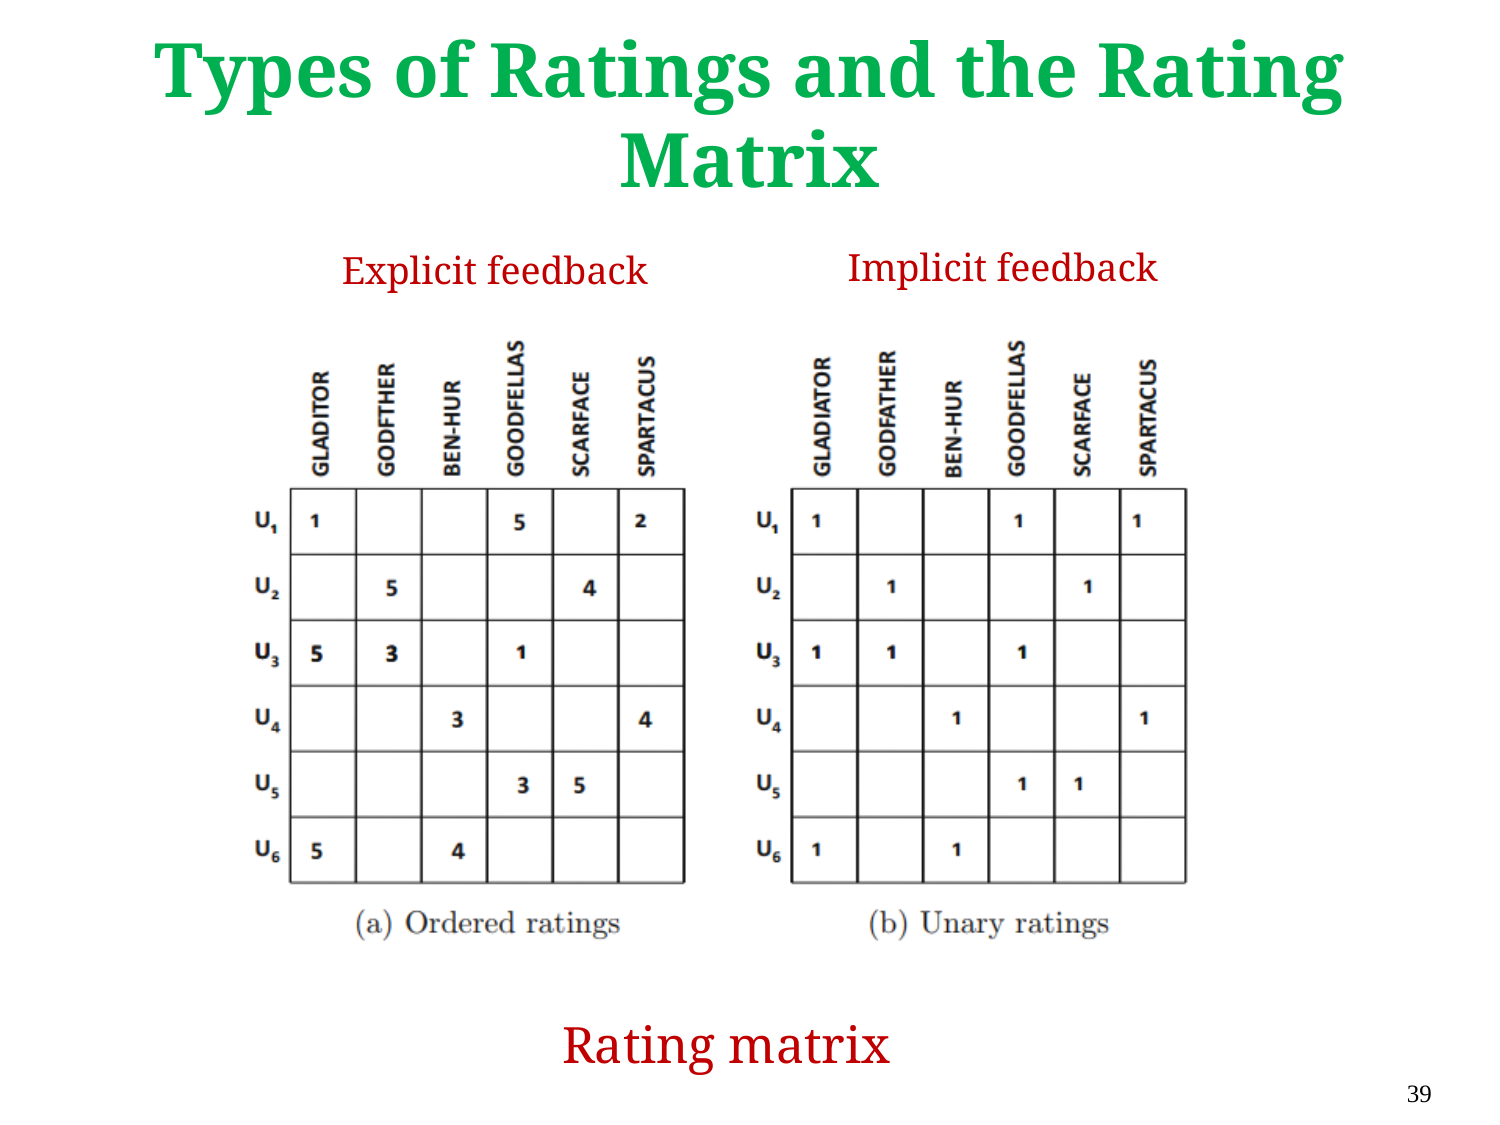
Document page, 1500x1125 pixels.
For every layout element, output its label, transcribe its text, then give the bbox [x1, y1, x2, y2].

text_box Rating matrix [547, 1006, 906, 1082]
text_box Explicit feedback [327, 239, 664, 298]
slide_number 39 [1096, 1070, 1448, 1118]
picture [201, 299, 1216, 959]
text_box Implicit feedback [832, 236, 1174, 296]
title Types of Ratings and the Rating Matrix [112, 37, 1388, 188]
